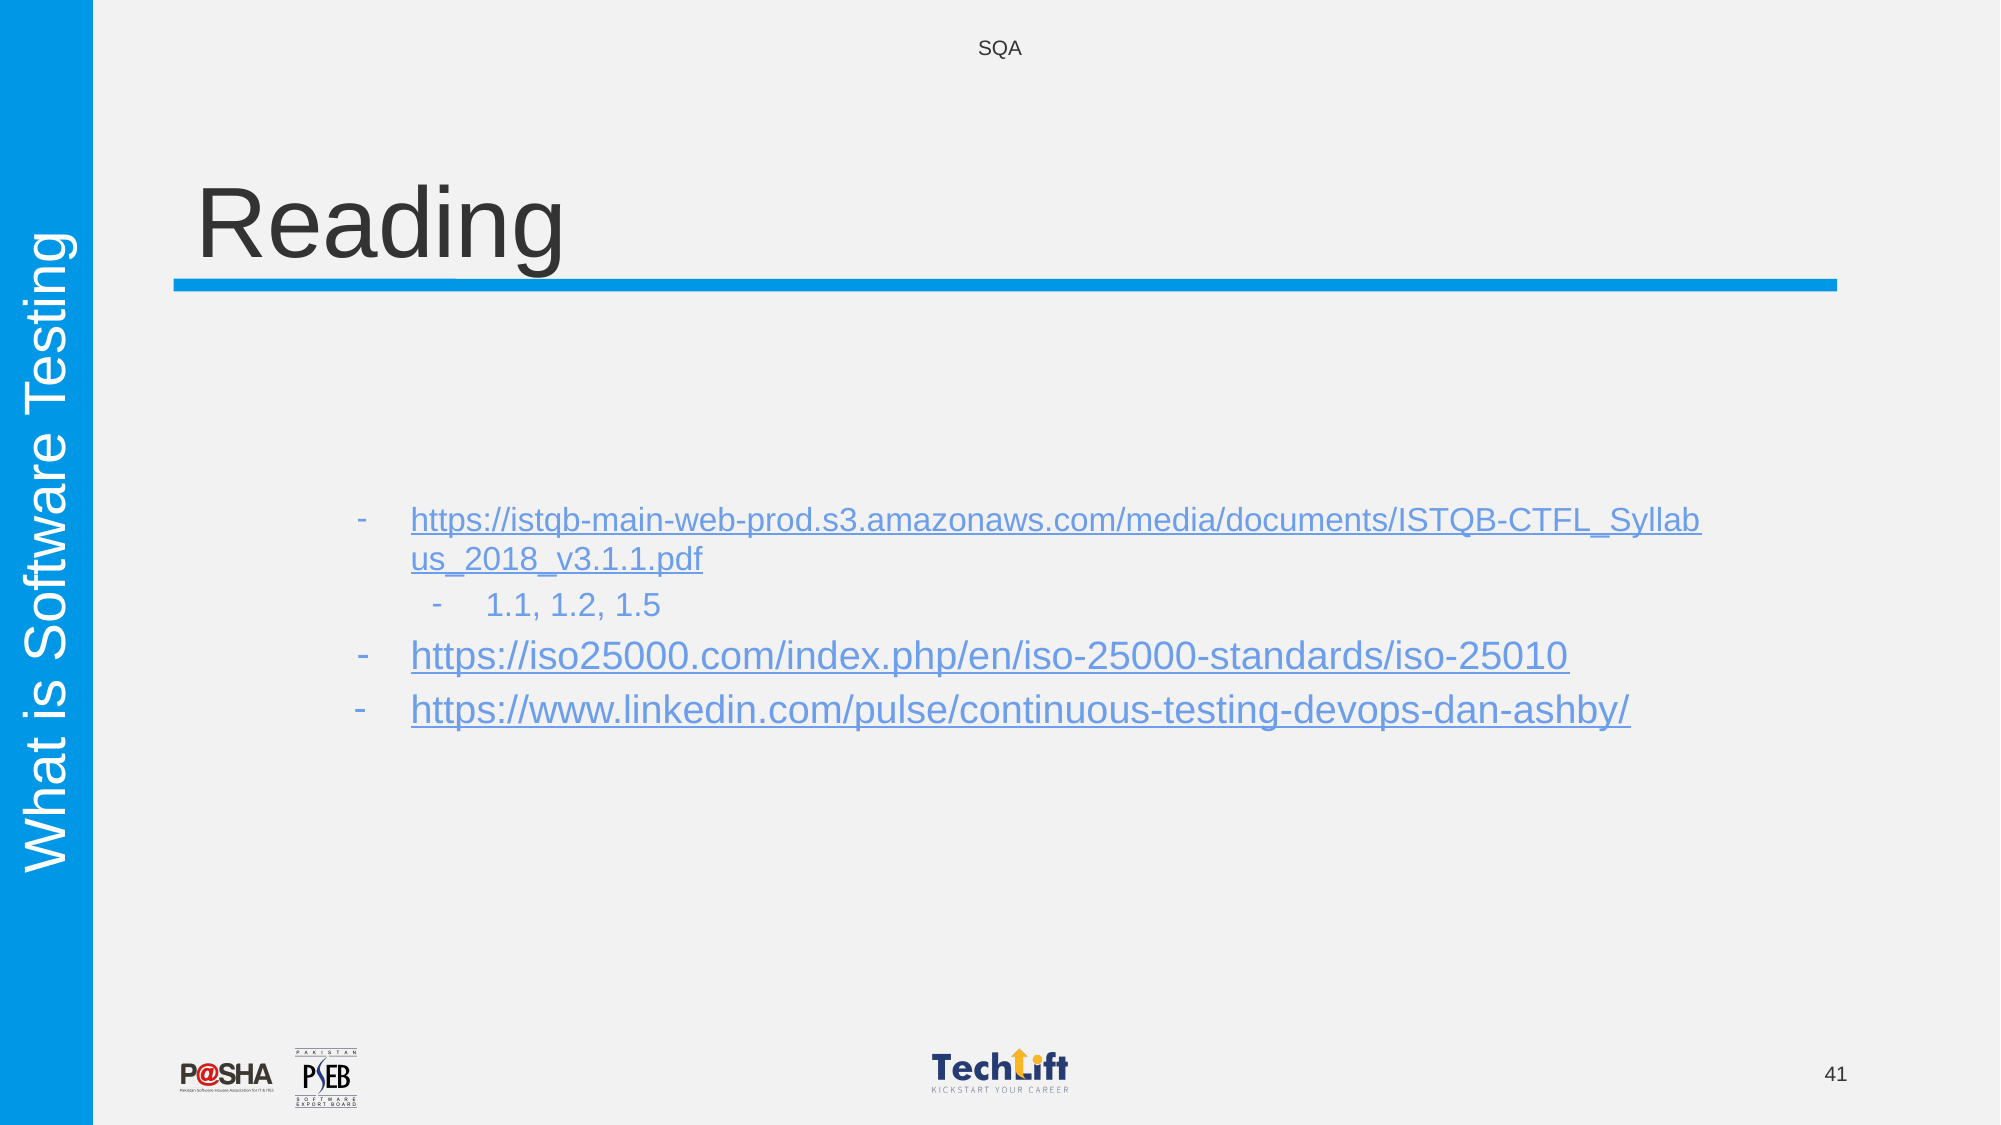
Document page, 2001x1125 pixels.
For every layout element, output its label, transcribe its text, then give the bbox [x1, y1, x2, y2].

text_box https://istqb-main-web-prod.s3.amazonaws.com/media/documents/ISTQB-CTFL_Syllabus_2018_v3.1.1.pdf 1.1, 1.2, 1.5 https://iso25000.com/index.php/en/iso-25000-standards/iso-25010 https://www.linkedin.com/pulse/continuous-testing-devops-dan-ashby/ [245, 476, 1732, 708]
picture [180, 1063, 274, 1093]
picture [932, 1048, 1068, 1093]
slide_number 41 [1412, 1042, 1863, 1103]
picture [295, 1048, 357, 1108]
title Reading [180, 47, 1954, 285]
footer SQA [662, 17, 1338, 77]
title What is Software Testing [9, 47, 85, 1059]
